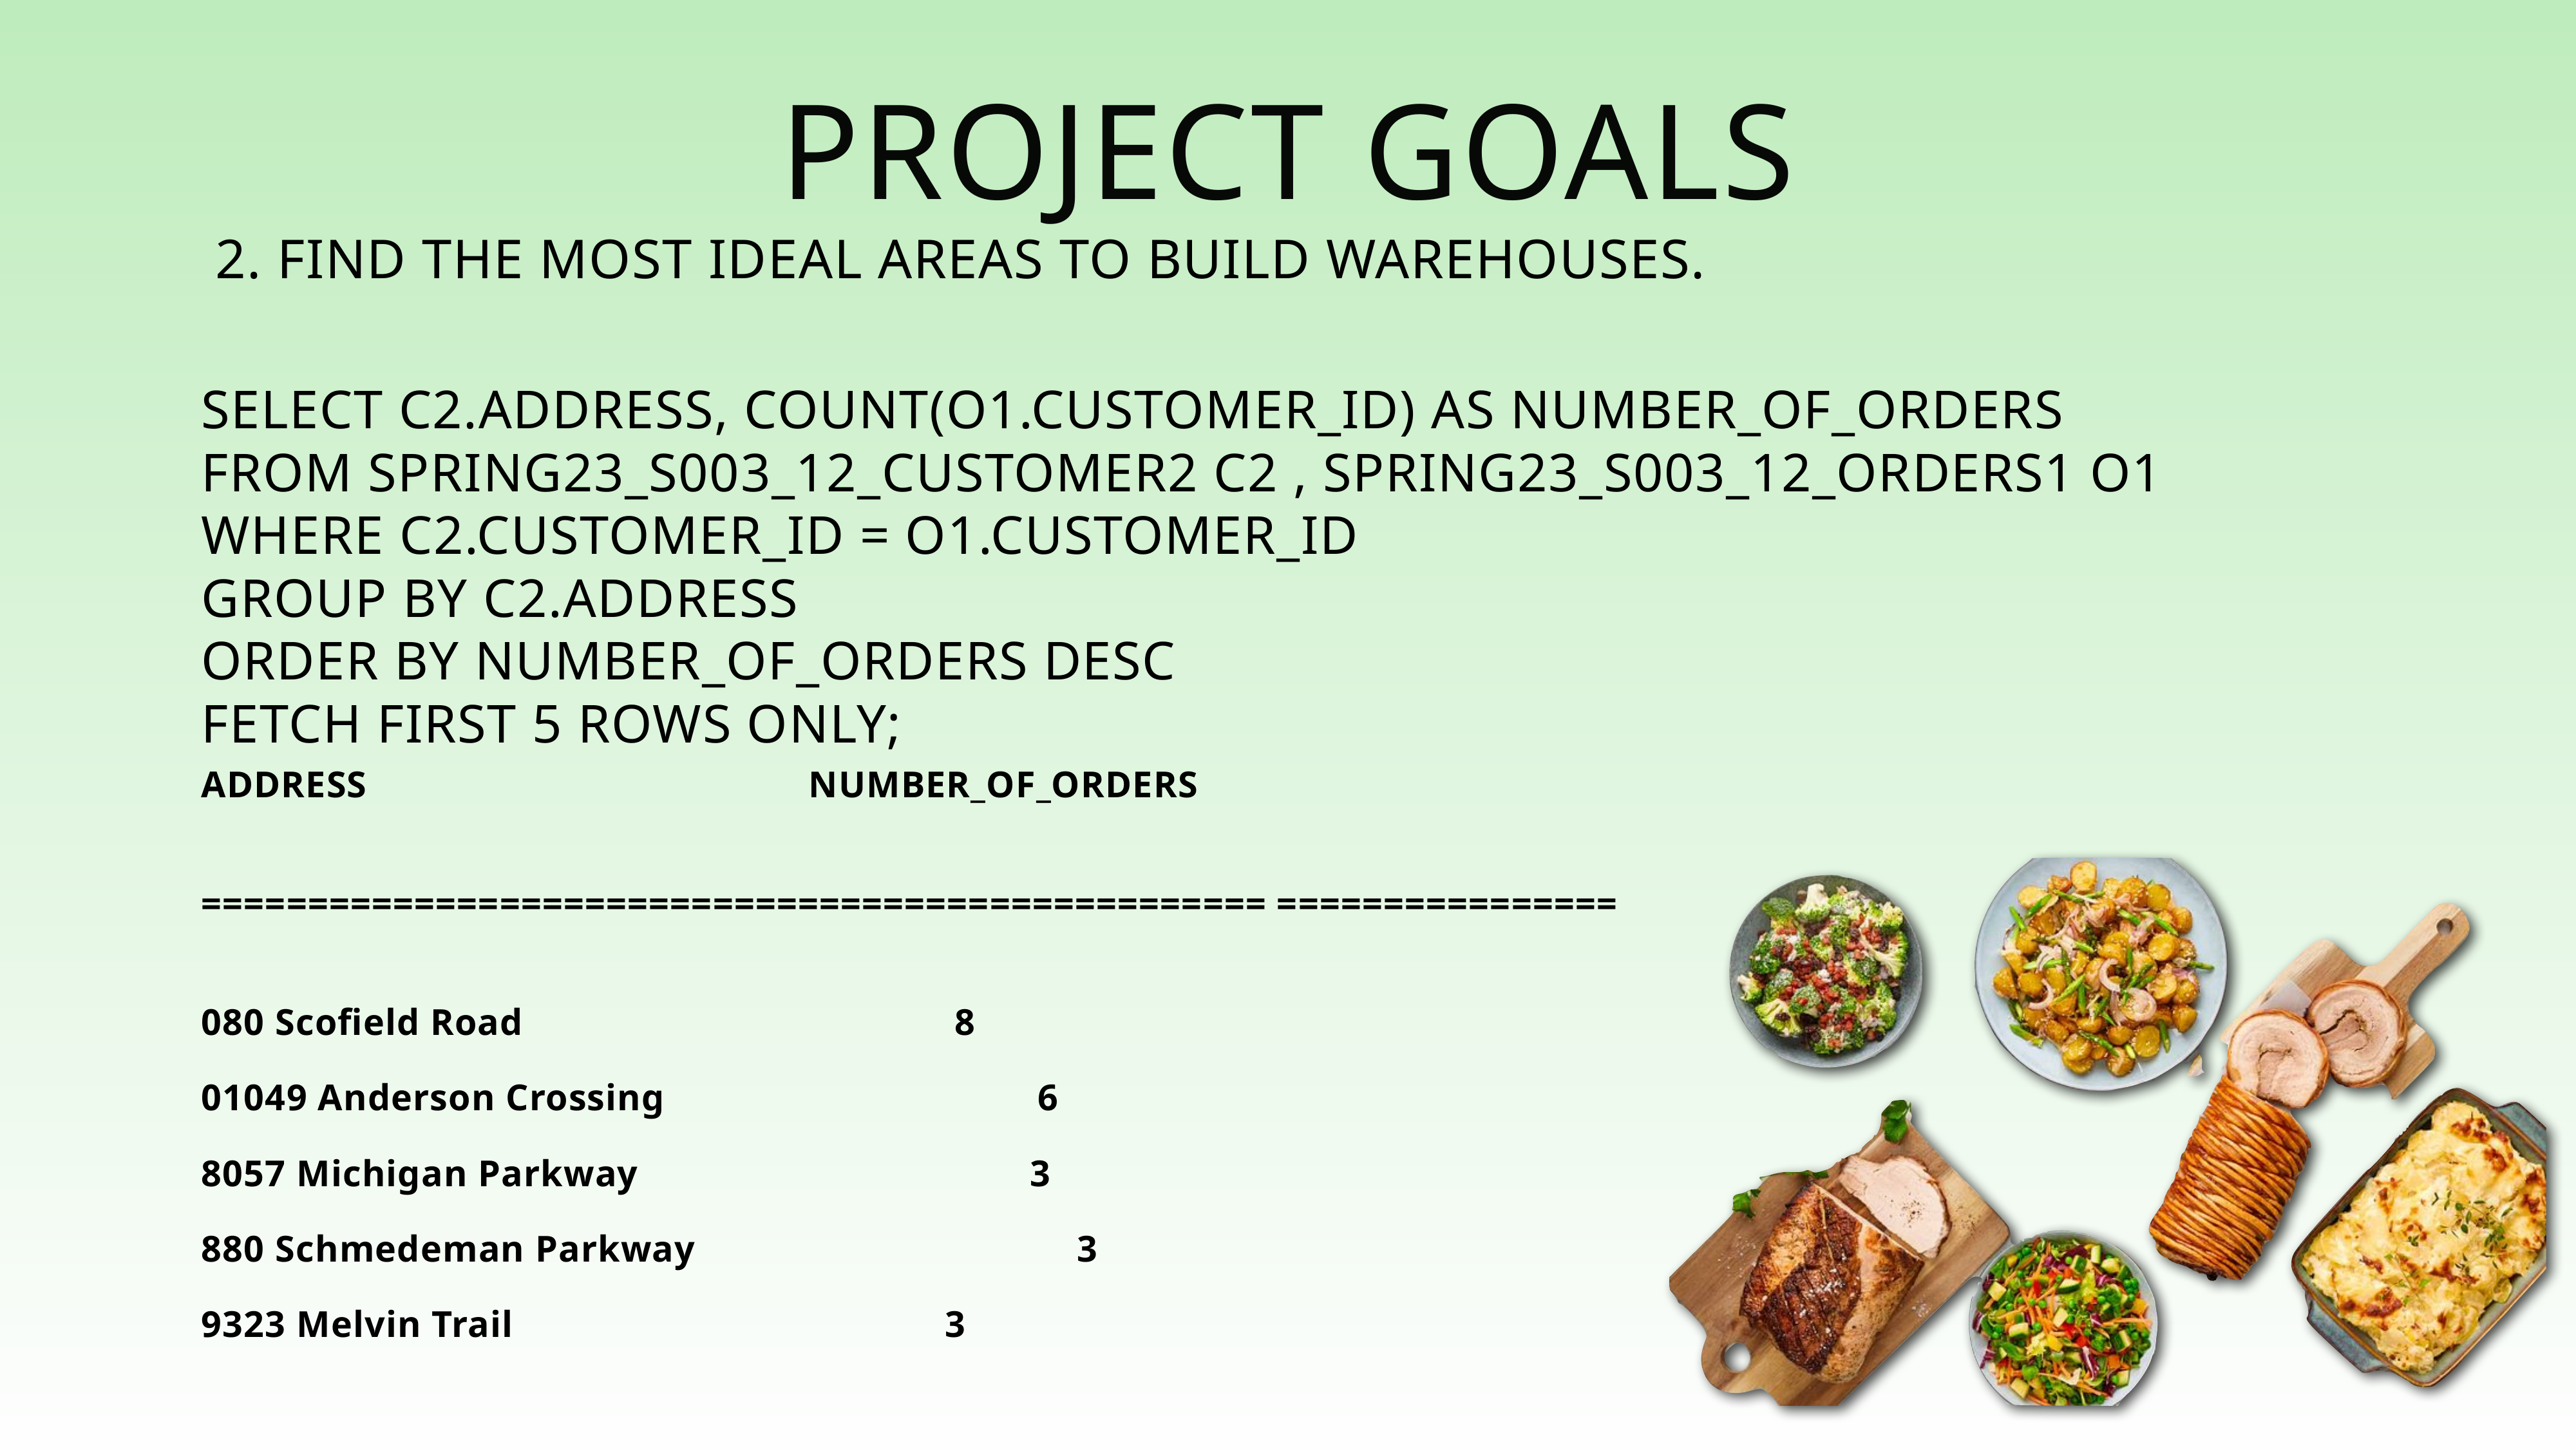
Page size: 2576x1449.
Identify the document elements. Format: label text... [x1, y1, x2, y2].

text_box ADDRESS NUMBER_OF_ORDERS ================================================== ================ 080 Scofield Road 8 01049 Anderson Crossing 6 8057 Michigan Parkway 3 880 Schmedeman Parkway 3 9323 Melvin Trail 3 [196, 822, 2441, 1367]
title Project Goals [132, 62, 2444, 276]
text_box 2. Find the most ideal areas to build warehouses. [209, 220, 2508, 447]
text_box select c2.Address, count(o1.customer_id) as Number_Of_Orders from Spring23_S003_12_Customer2 c2 , Spring23_S003_12_orders1 o1 where c2.customer_id = o1.customer_id group by c2.Address order by Number_Of_Orders desc fetch first 5 rows only; [196, 245, 2576, 822]
picture [1669, 857, 2547, 1406]
